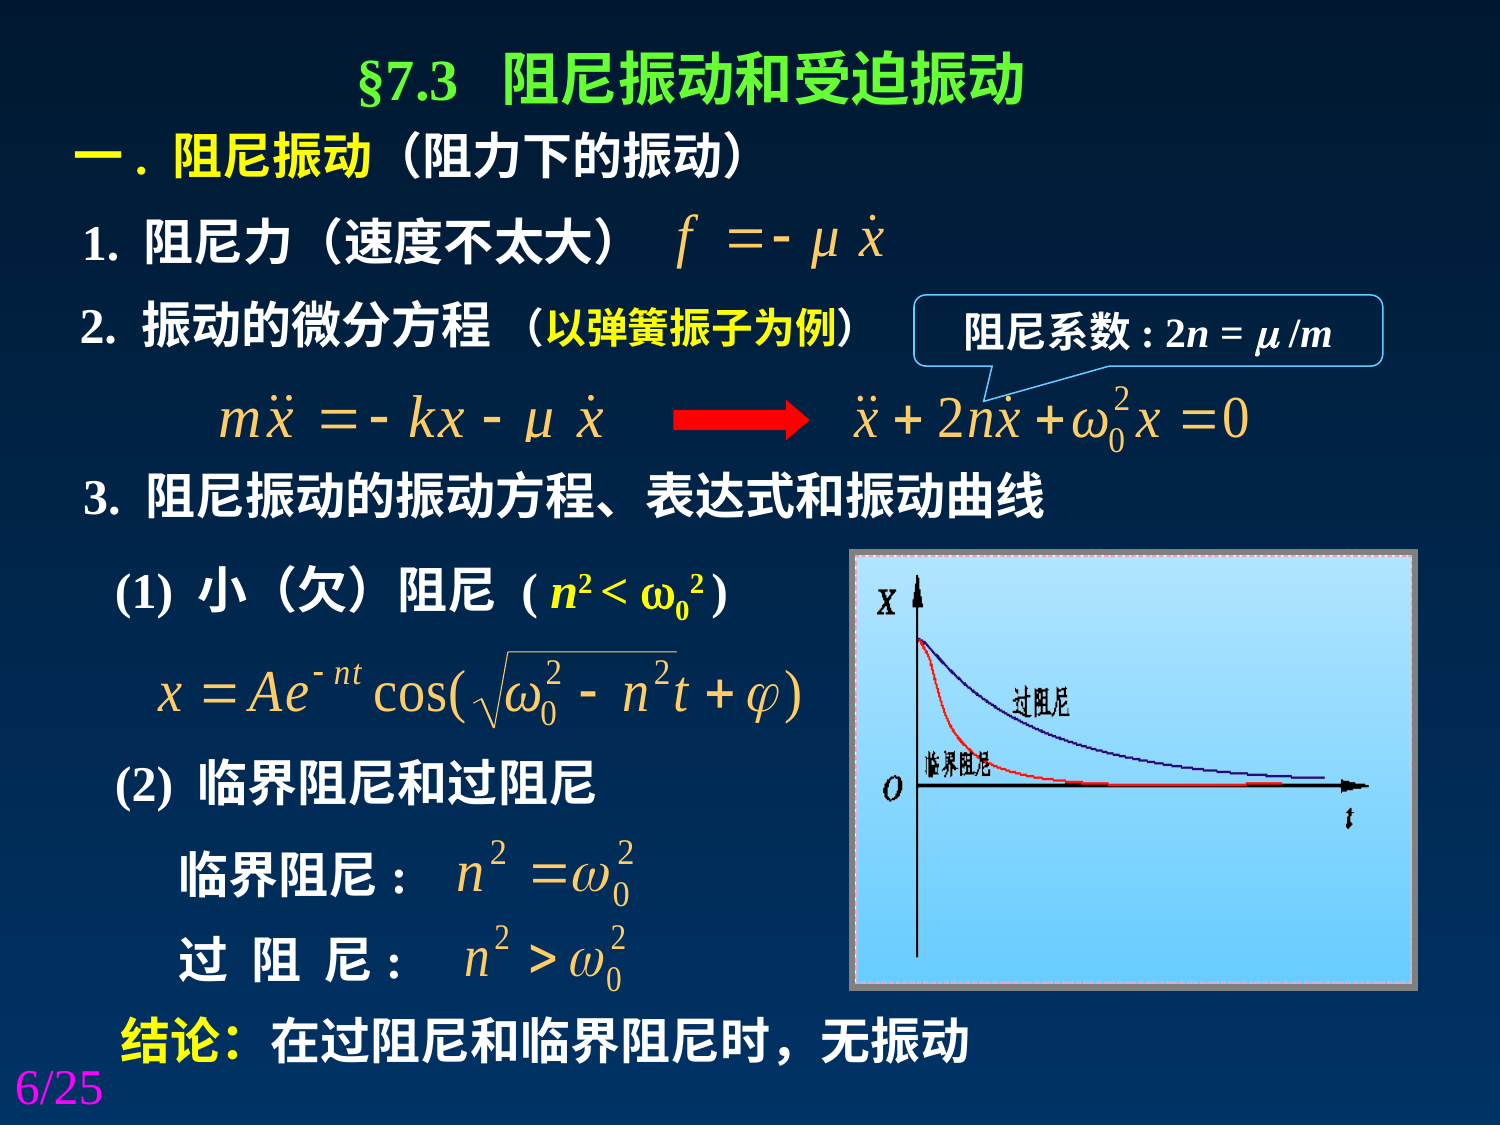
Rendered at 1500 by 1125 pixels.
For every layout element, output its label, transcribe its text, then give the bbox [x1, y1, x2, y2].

text_box 过 阻 尼: [164, 921, 404, 996]
text_box [674, 401, 809, 439]
text_box 一. 阻尼振动（阻力下的振动） [58, 117, 914, 192]
text_box 临界阻尼: [164, 836, 413, 911]
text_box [460, 916, 629, 997]
text_box (2) 临界阻尼和过阻尼 [100, 744, 774, 820]
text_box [214, 389, 613, 443]
text_box (1) 小（欠）阻尼 ( n2 < 02 ) [100, 550, 856, 634]
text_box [453, 831, 638, 912]
text_box 1. 阻尼力（速度不太大） [67, 202, 739, 278]
text_box 2. 振动的微分方程 （以弹簧振子为例） [64, 286, 1249, 361]
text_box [152, 644, 805, 733]
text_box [661, 209, 891, 274]
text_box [848, 377, 1254, 458]
text_box 结论：在过阻尼和临界阻尼时，无振动 [105, 1002, 1137, 1077]
text_box 3. 阻尼振动的振动方程、表达式和振动曲线 [68, 456, 1419, 532]
text_box 阻尼系数: 2n =  /m [913, 294, 1383, 376]
text_box §7.3 阻尼振动和受迫振动 [341, 35, 1254, 120]
text_box 6/25 [0, 1046, 350, 1125]
picture [855, 554, 1413, 985]
